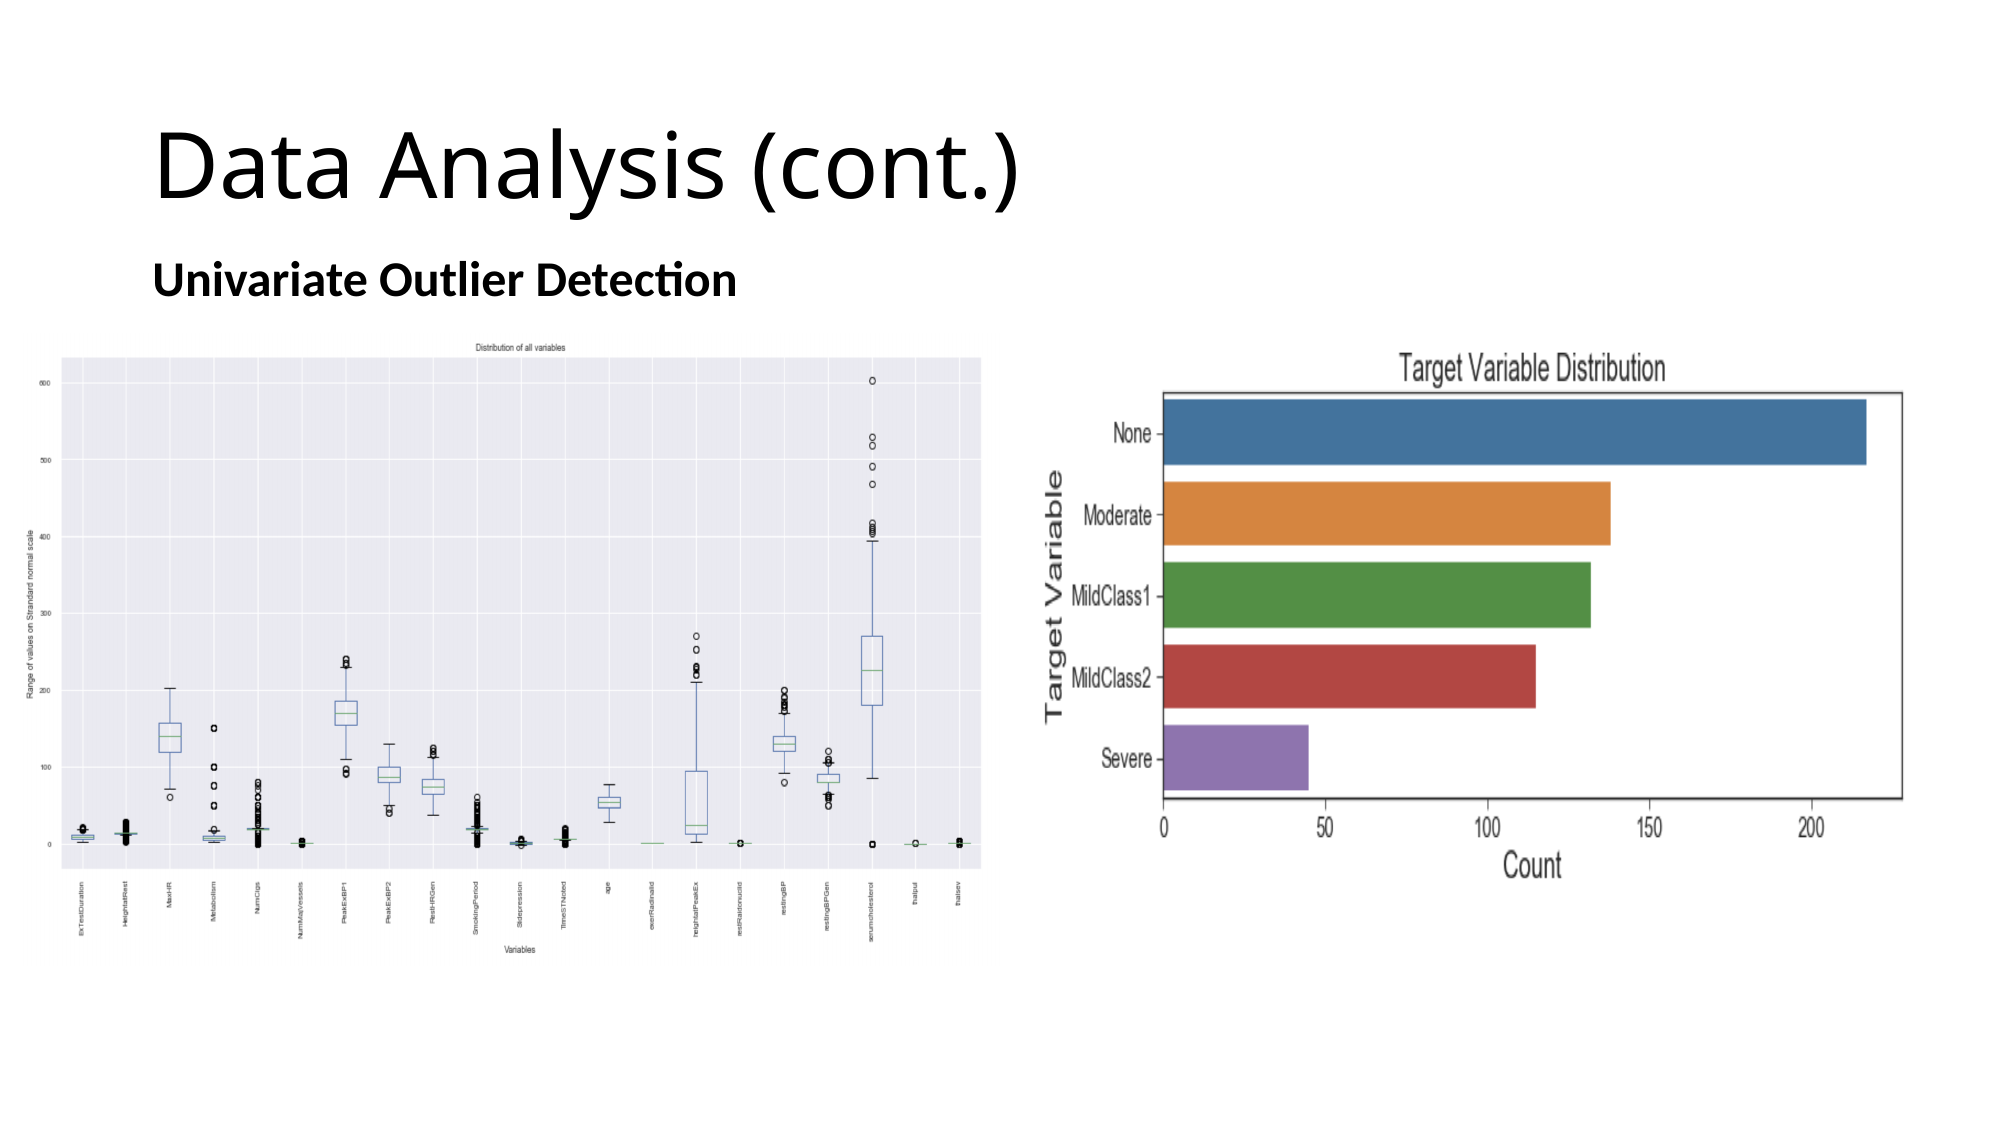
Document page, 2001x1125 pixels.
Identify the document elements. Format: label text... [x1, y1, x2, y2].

picture [1036, 341, 1928, 912]
list Univariate Outlier Detection [137, 245, 1863, 1014]
picture [19, 333, 1000, 966]
title Data Analysis (cont.) [137, 59, 1863, 245]
